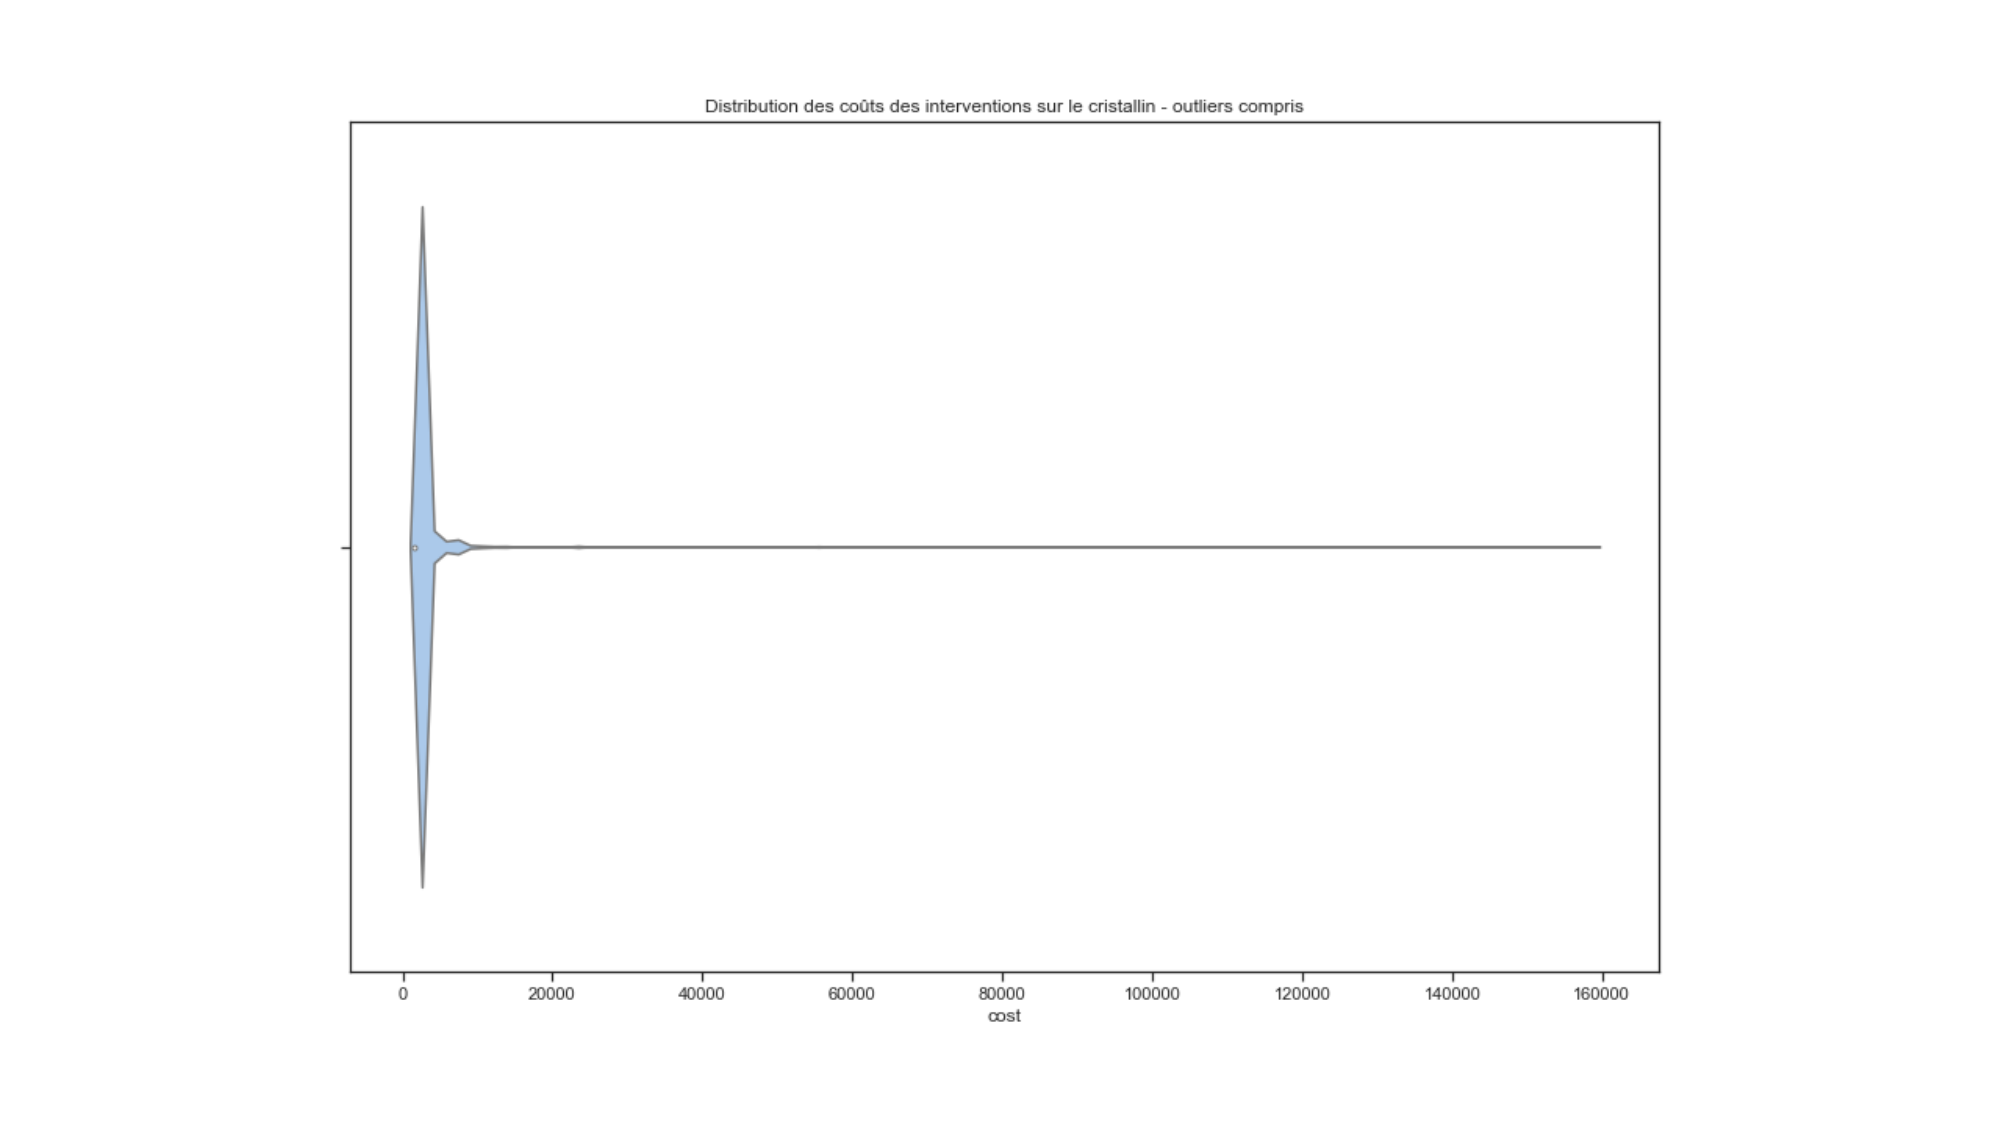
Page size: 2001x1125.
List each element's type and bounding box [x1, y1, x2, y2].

picture [330, 89, 1670, 1036]
